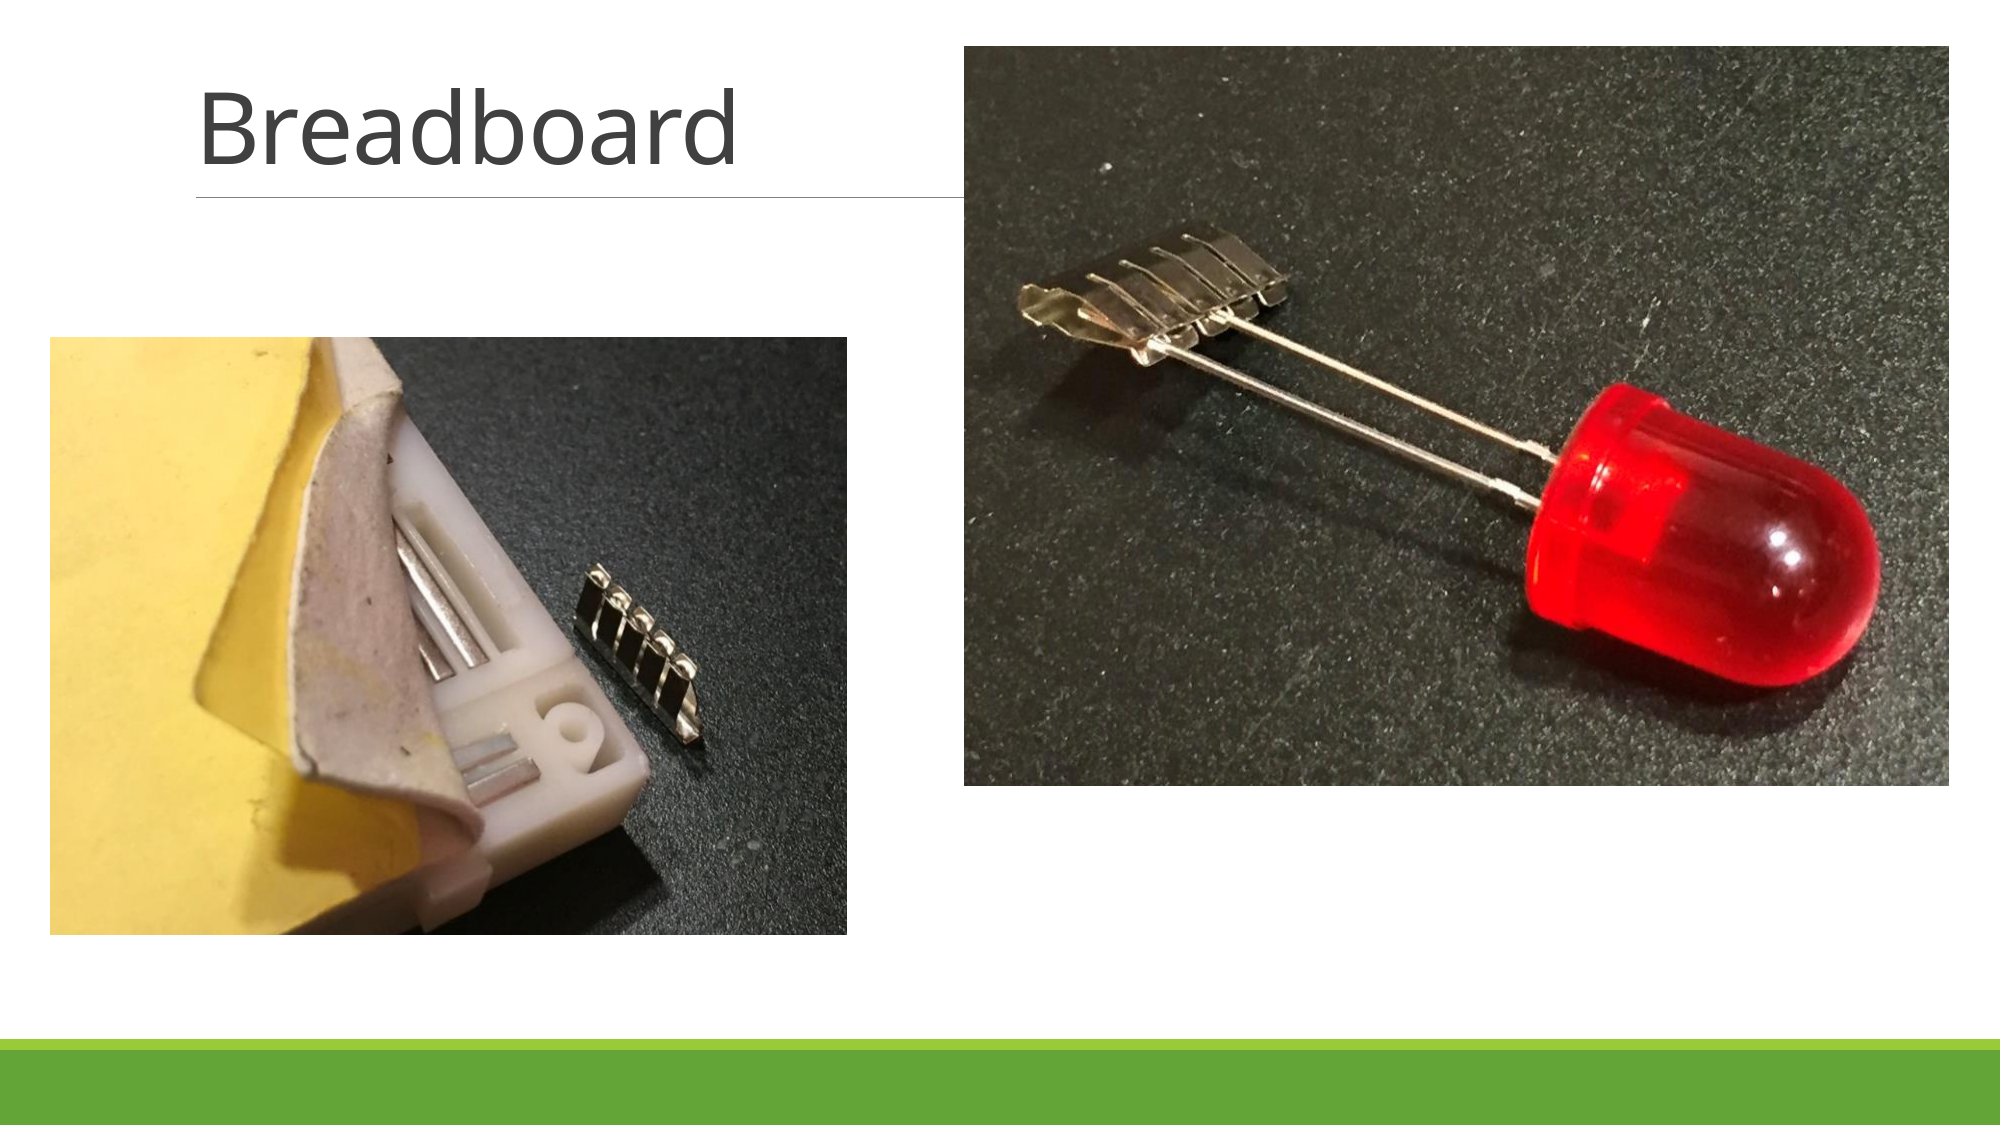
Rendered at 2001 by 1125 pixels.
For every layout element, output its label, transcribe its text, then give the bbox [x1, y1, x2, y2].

picture [50, 337, 848, 936]
title Breadboard [180, 47, 961, 193]
picture [963, 46, 1950, 787]
